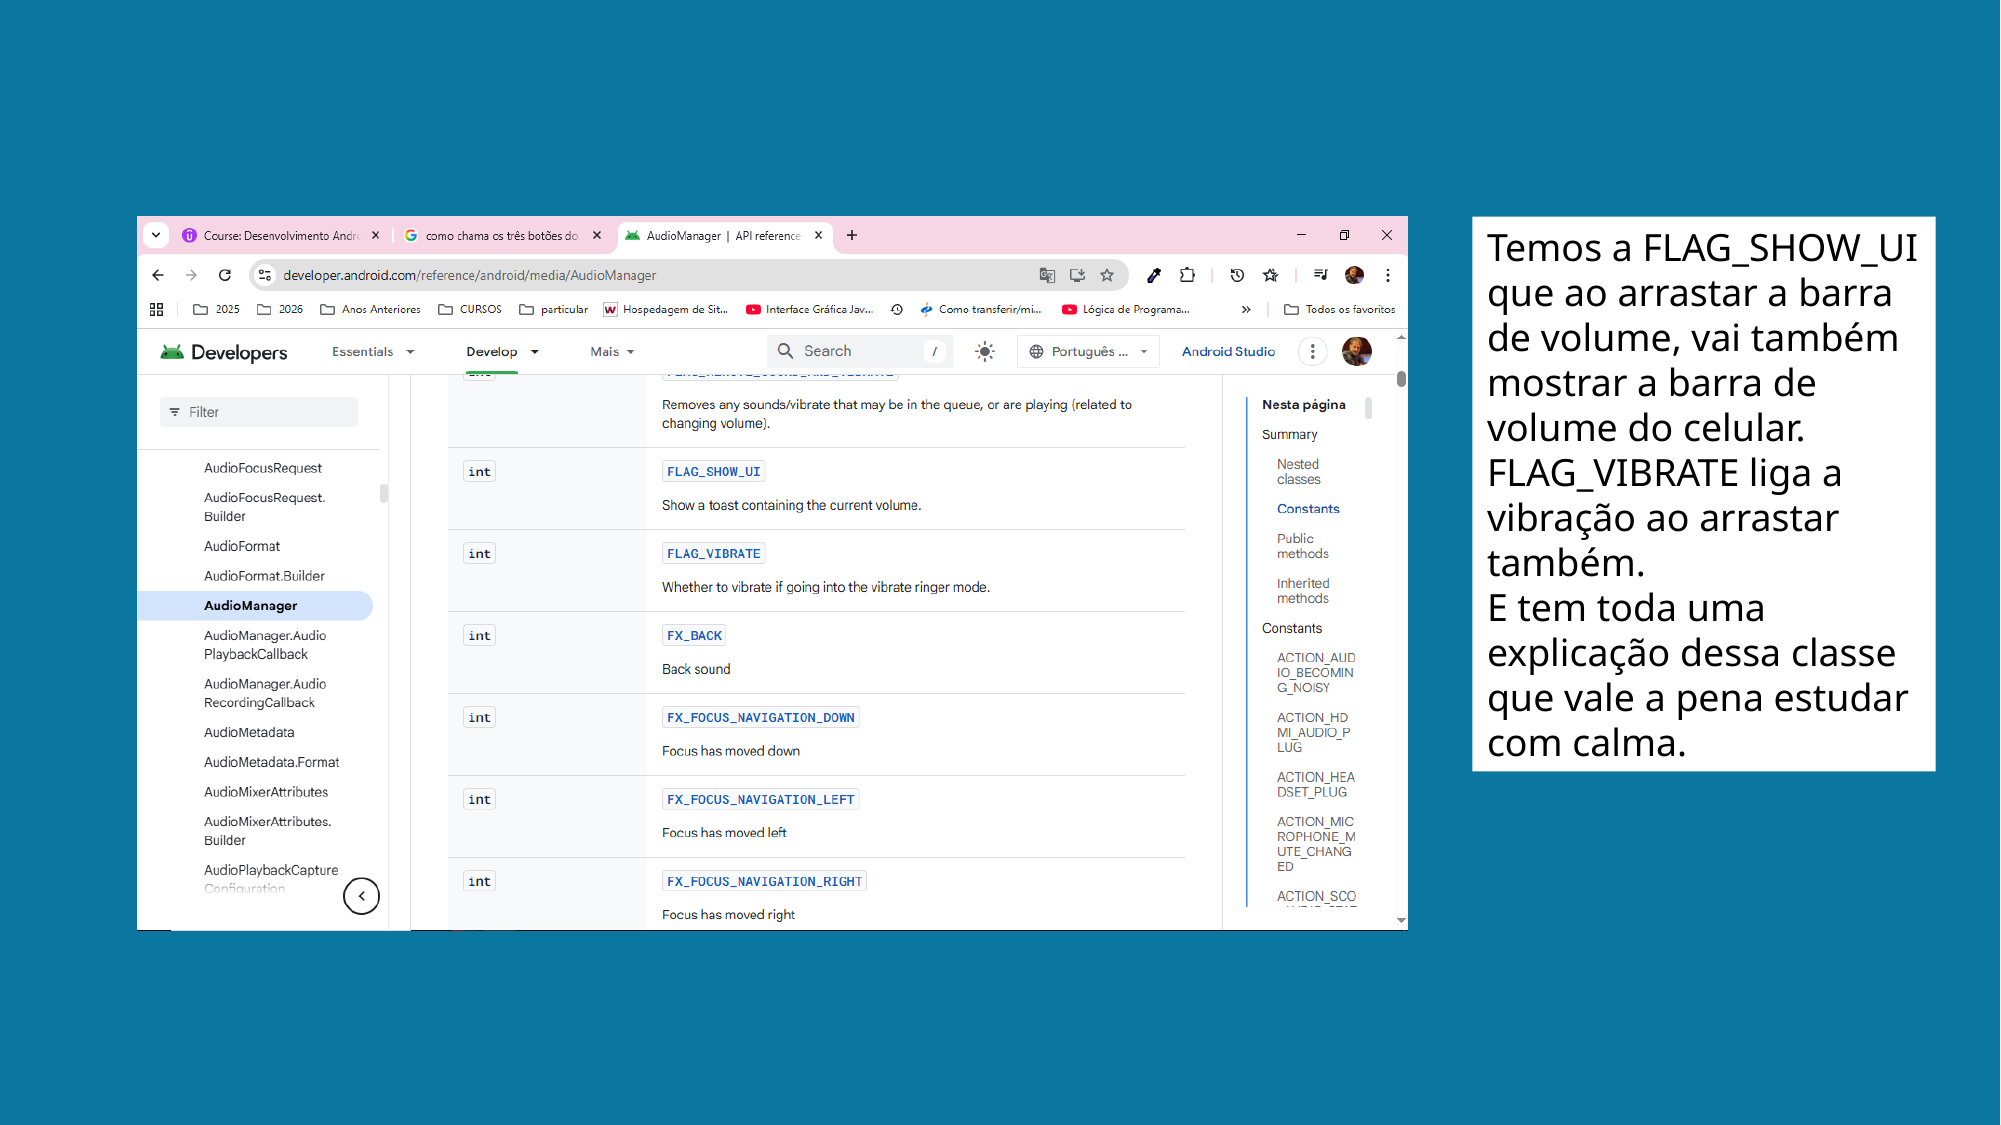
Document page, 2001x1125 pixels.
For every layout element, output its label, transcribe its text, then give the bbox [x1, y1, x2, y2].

text_box Temos a FLAG_SHOW_UI que ao arrastar a barra de volume, vai também mostrar a barra de volume do celular. FLAG_VIBRATE liga a vibração ao arrastar também. E tem toda uma explicação dessa classe que vale a pena estudar com calma. [1472, 216, 1936, 772]
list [136, 216, 1408, 931]
